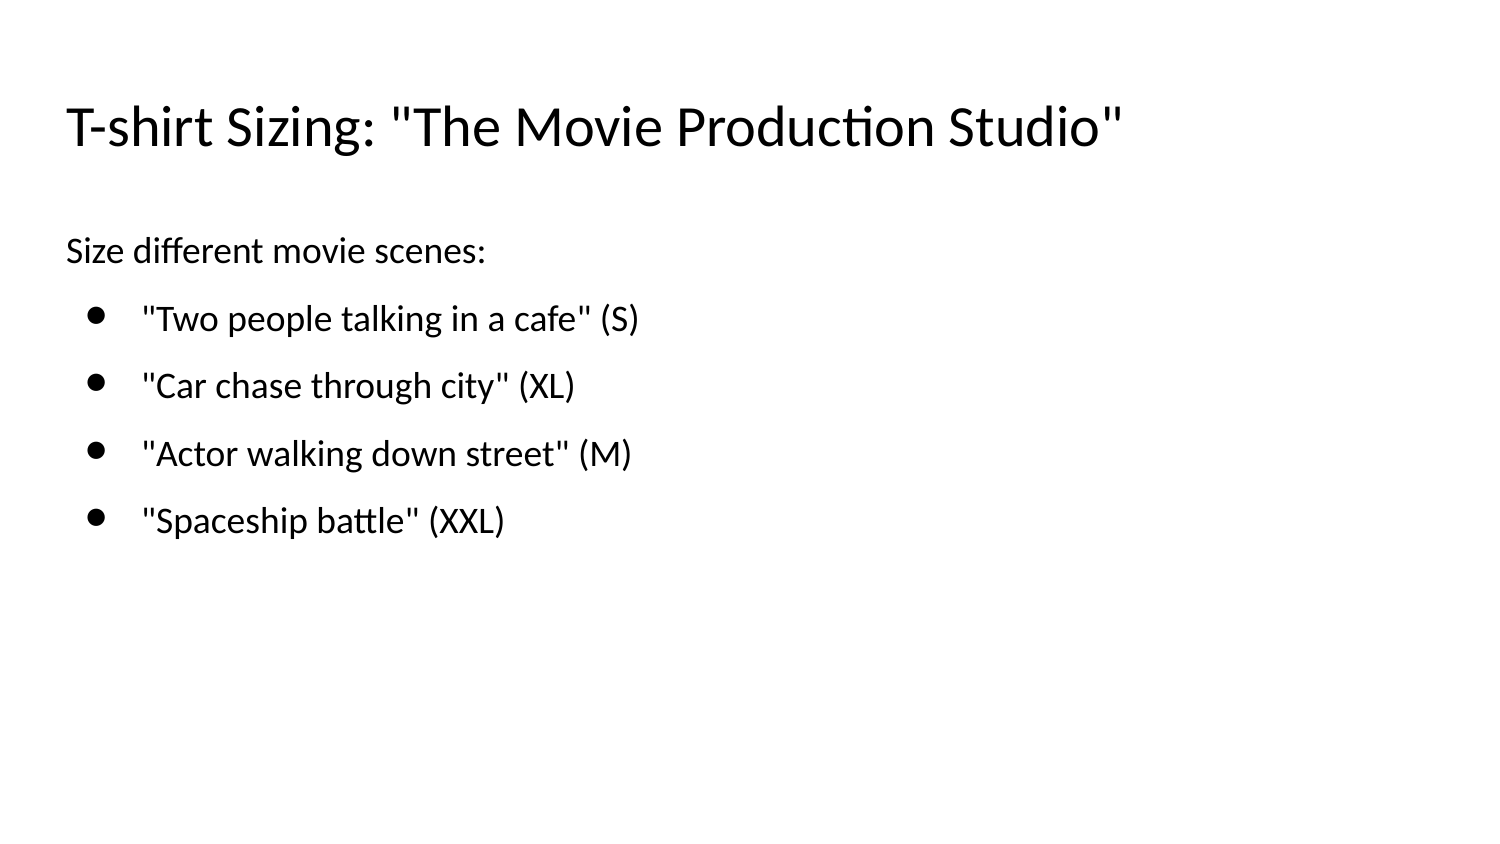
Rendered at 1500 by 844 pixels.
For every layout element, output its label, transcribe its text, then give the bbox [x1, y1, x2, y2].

list Size different movie scenes: "Two people talking in a cafe" (S) "Car chase through city" (XL) "Actor walking down street" (M) "Spaceship battle" (XXL) [51, 189, 1449, 694]
title T-shirt Sizing: "The Movie Production Studio" [51, 72, 1449, 189]
